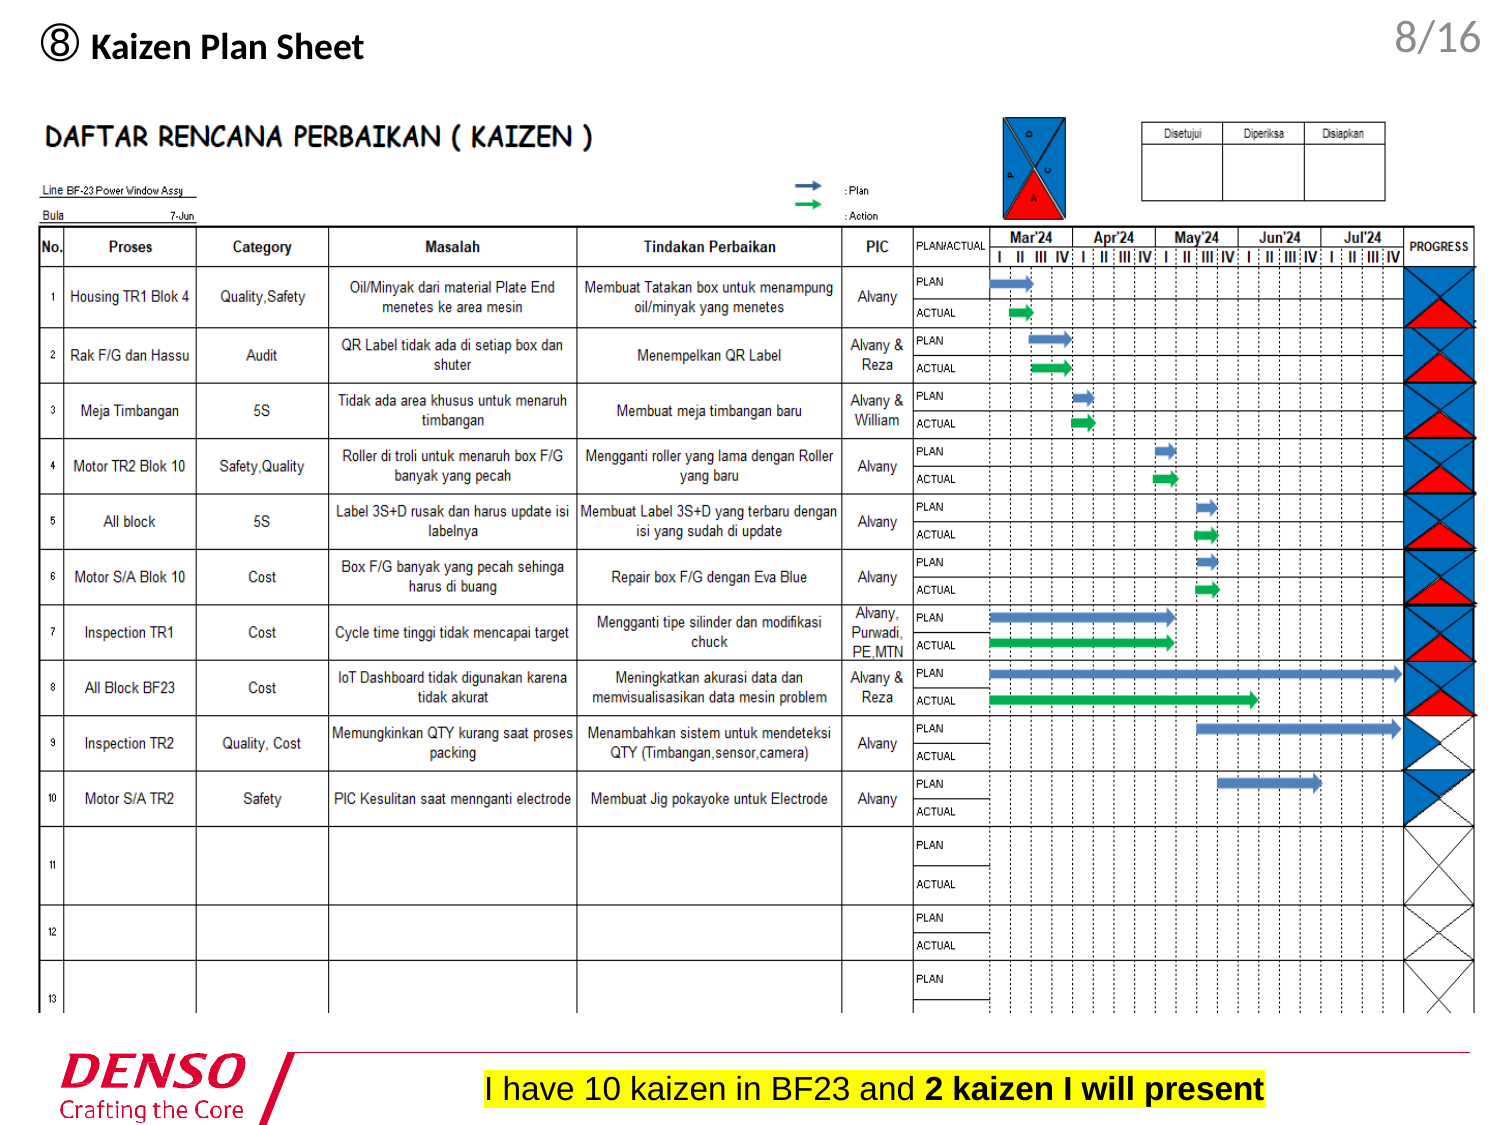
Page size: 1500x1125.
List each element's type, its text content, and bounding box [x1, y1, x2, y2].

picture [25, 116, 1488, 1013]
title ➇ Kaizen Plan Sheet [40, 13, 1099, 96]
text_box I have 10 kaizen in BF23 and 2 kaizen I will present [283, 1059, 1466, 1115]
text_box 8/16 [866, 0, 1497, 77]
picture [60, 1100, 243, 1123]
